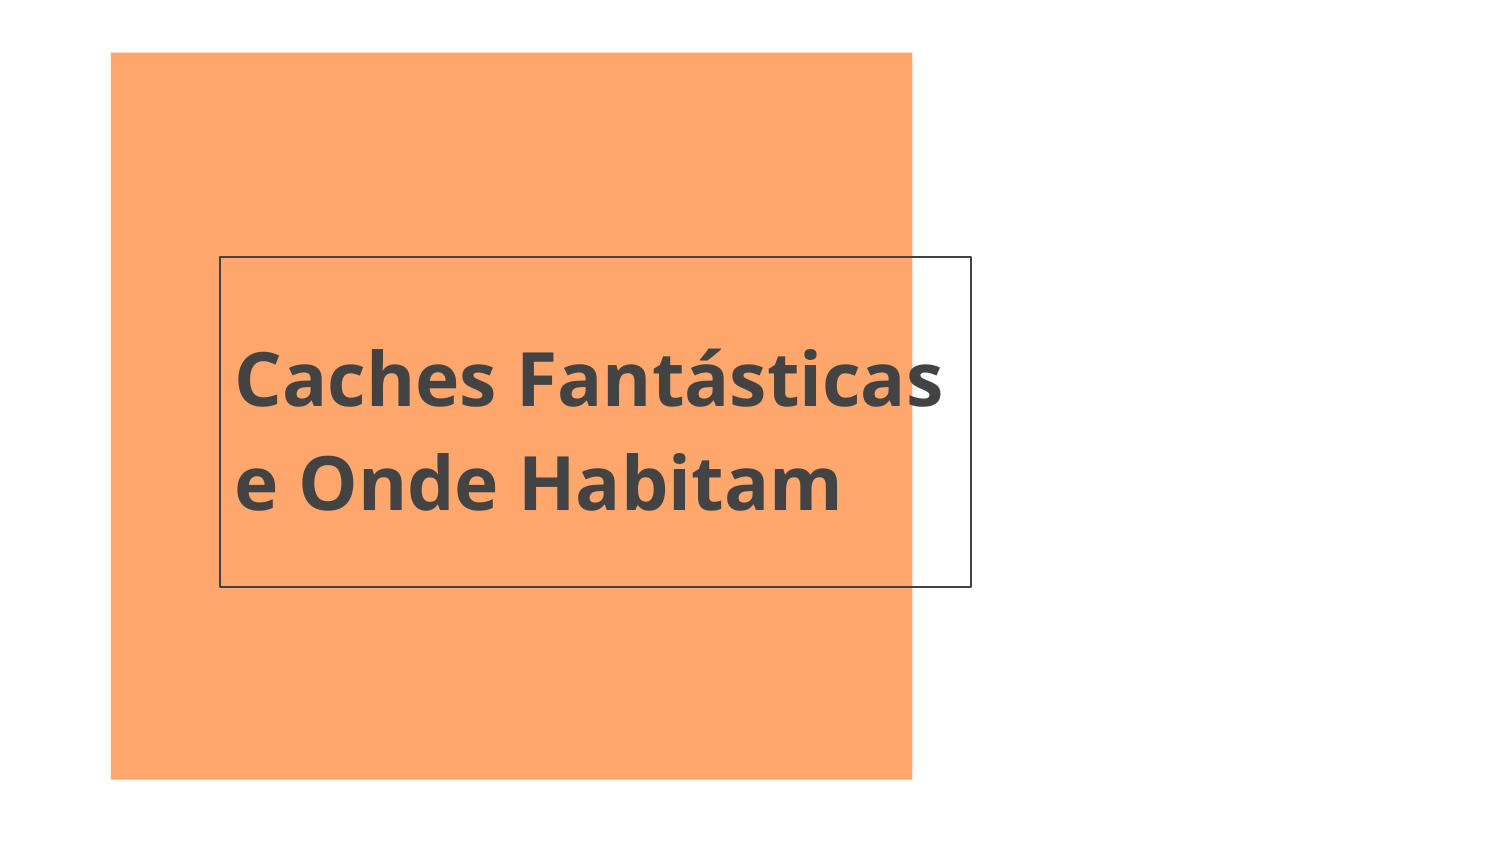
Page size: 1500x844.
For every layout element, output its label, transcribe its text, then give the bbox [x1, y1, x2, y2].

title Caches Fantásticas e Onde Habitam [217, 254, 974, 590]
